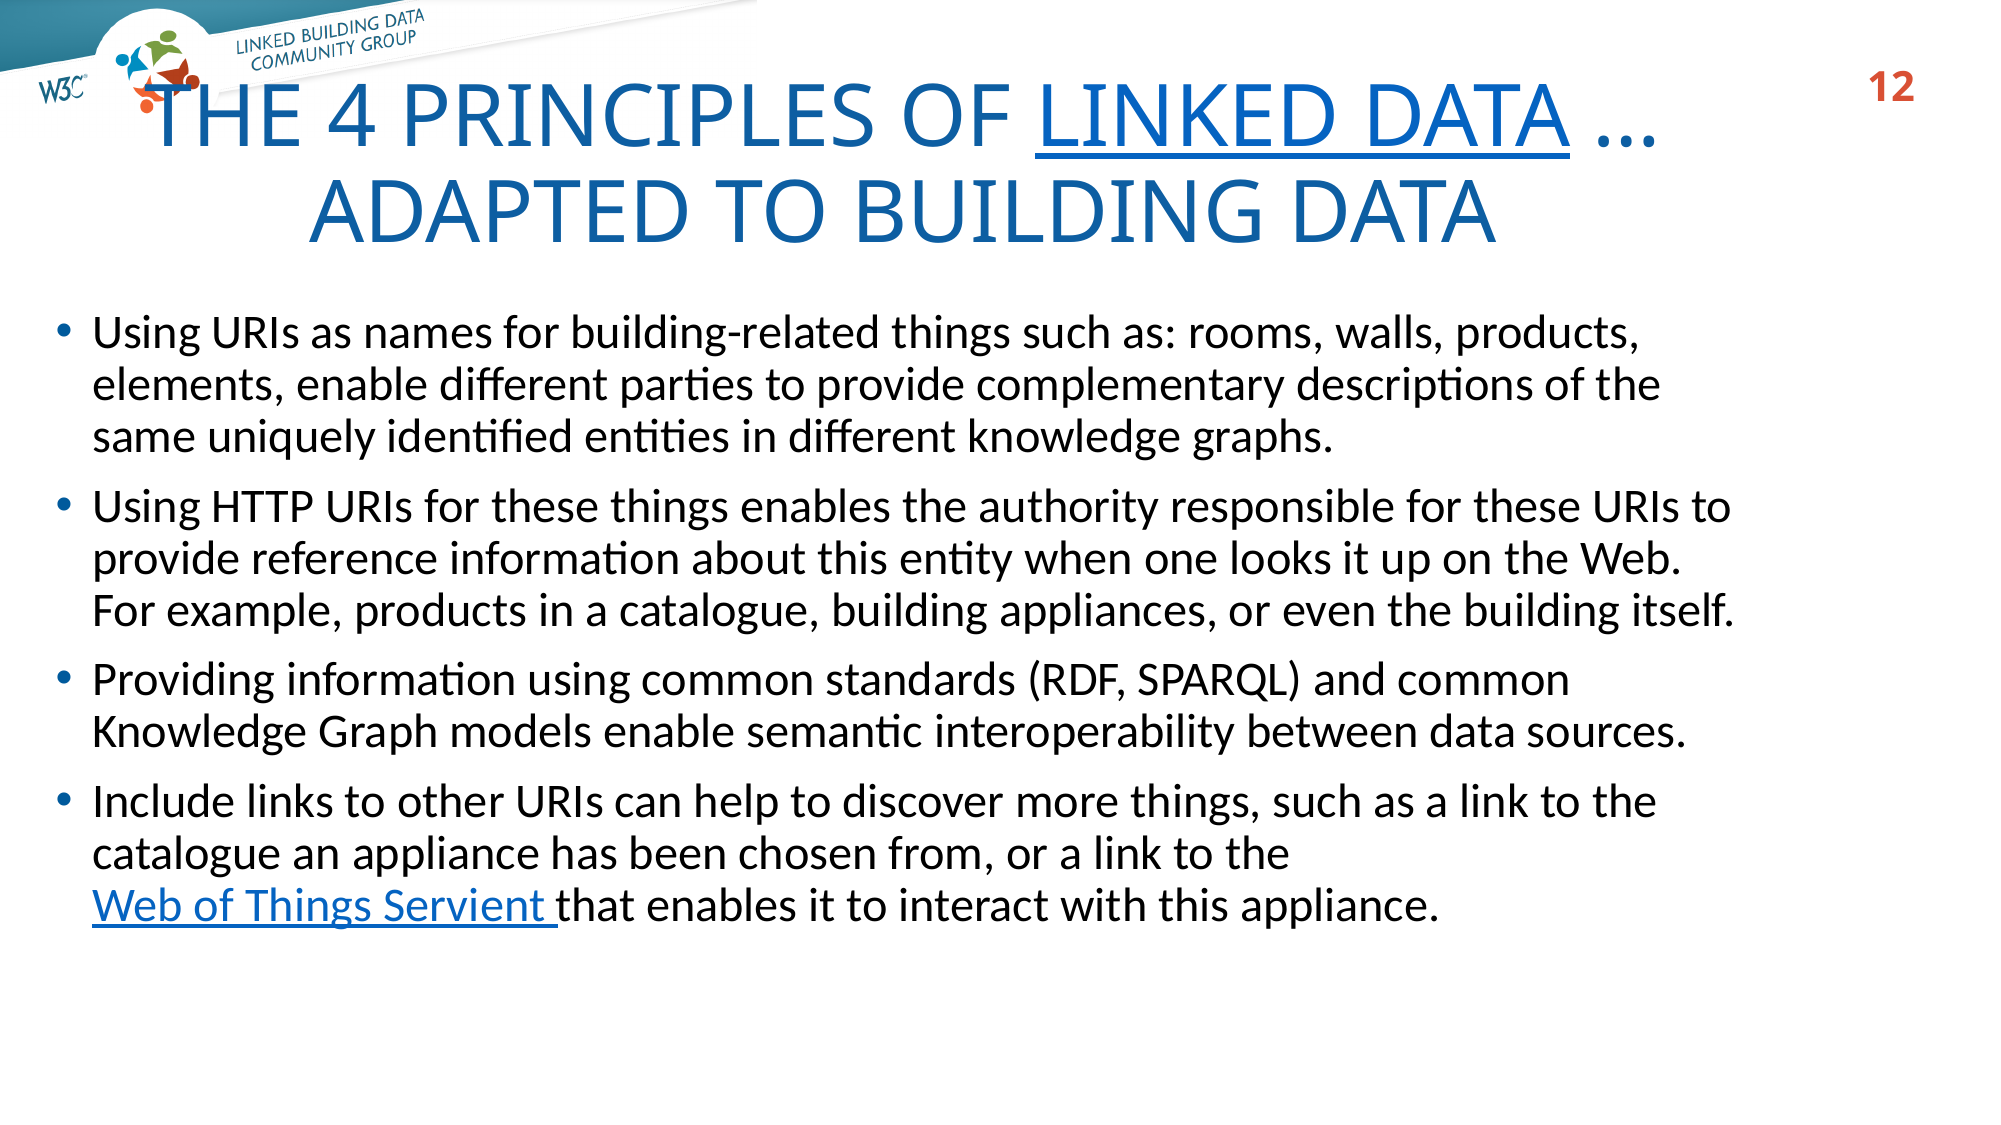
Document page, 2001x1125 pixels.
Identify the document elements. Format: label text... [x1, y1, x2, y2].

list Using URIs as names for building-related things such as: rooms, walls, products, elements, enable different parties to provide complementary descriptions of the same uniquely identified entities in different knowledge graphs. Using HTTP URIs for these things enables the authority responsible for these URIs to provide reference information about this entity when one looks it up on the Web. For example, products in a catalogue, building appliances, or even the building itself. Providing information using common standards (RDF, SPARQL) and common Knowledge Graph models enable semantic interoperability between data sources. Include links to other URIs can help to discover more things, such as a link to the catalogue an appliance has been chosen from, or a link to the Web of Things Servient that enables it to interact with this appliance. [40, 299, 1766, 1014]
title The 4 principles of Linked Data … adapted to building data [40, 52, 1766, 271]
slide_number 12 [1839, 51, 1943, 126]
picture [0, 0, 757, 138]
